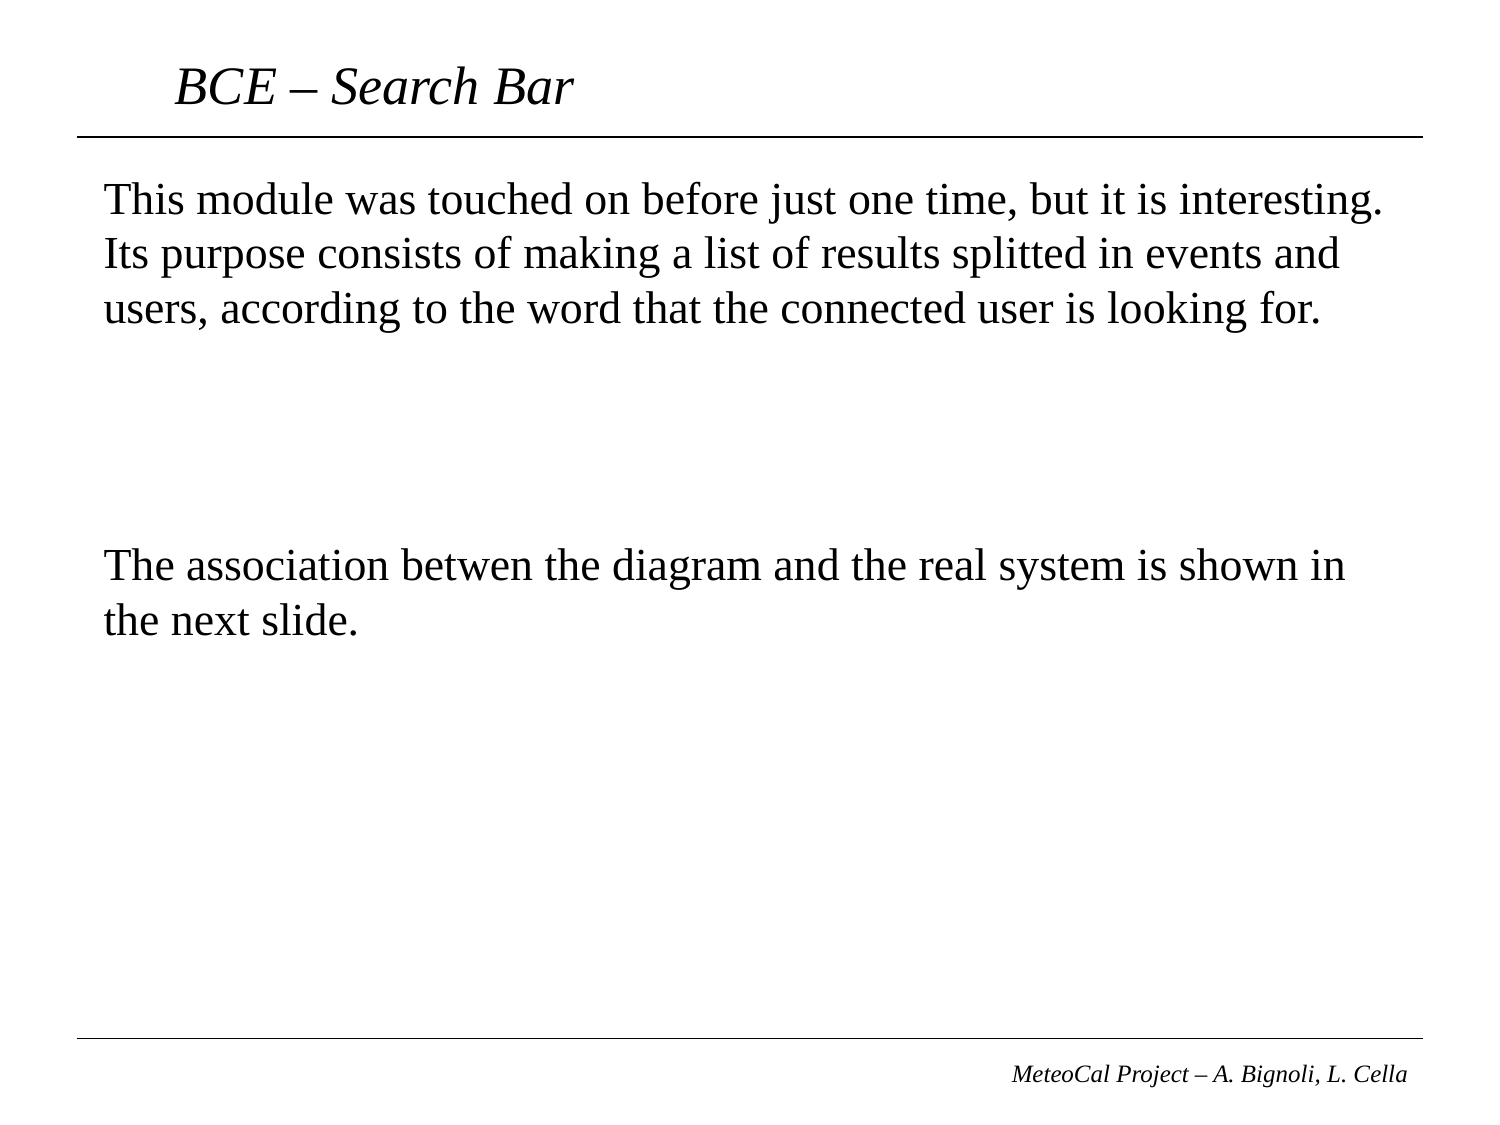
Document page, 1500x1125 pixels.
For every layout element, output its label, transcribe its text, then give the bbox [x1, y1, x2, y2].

list This module was touched on before just one time, but it is interesting. Its purpose consists of making a list of results splitted in events and users, according to the word that the connected user is looking for. The association betwen the diagram and the real system is shown in the next slide. [88, 160, 1412, 1012]
title BCE – Search Bar [159, 42, 1424, 124]
footer MeteoCal Project – A. Bignoli, L. Cella [76, 1042, 1424, 1103]
